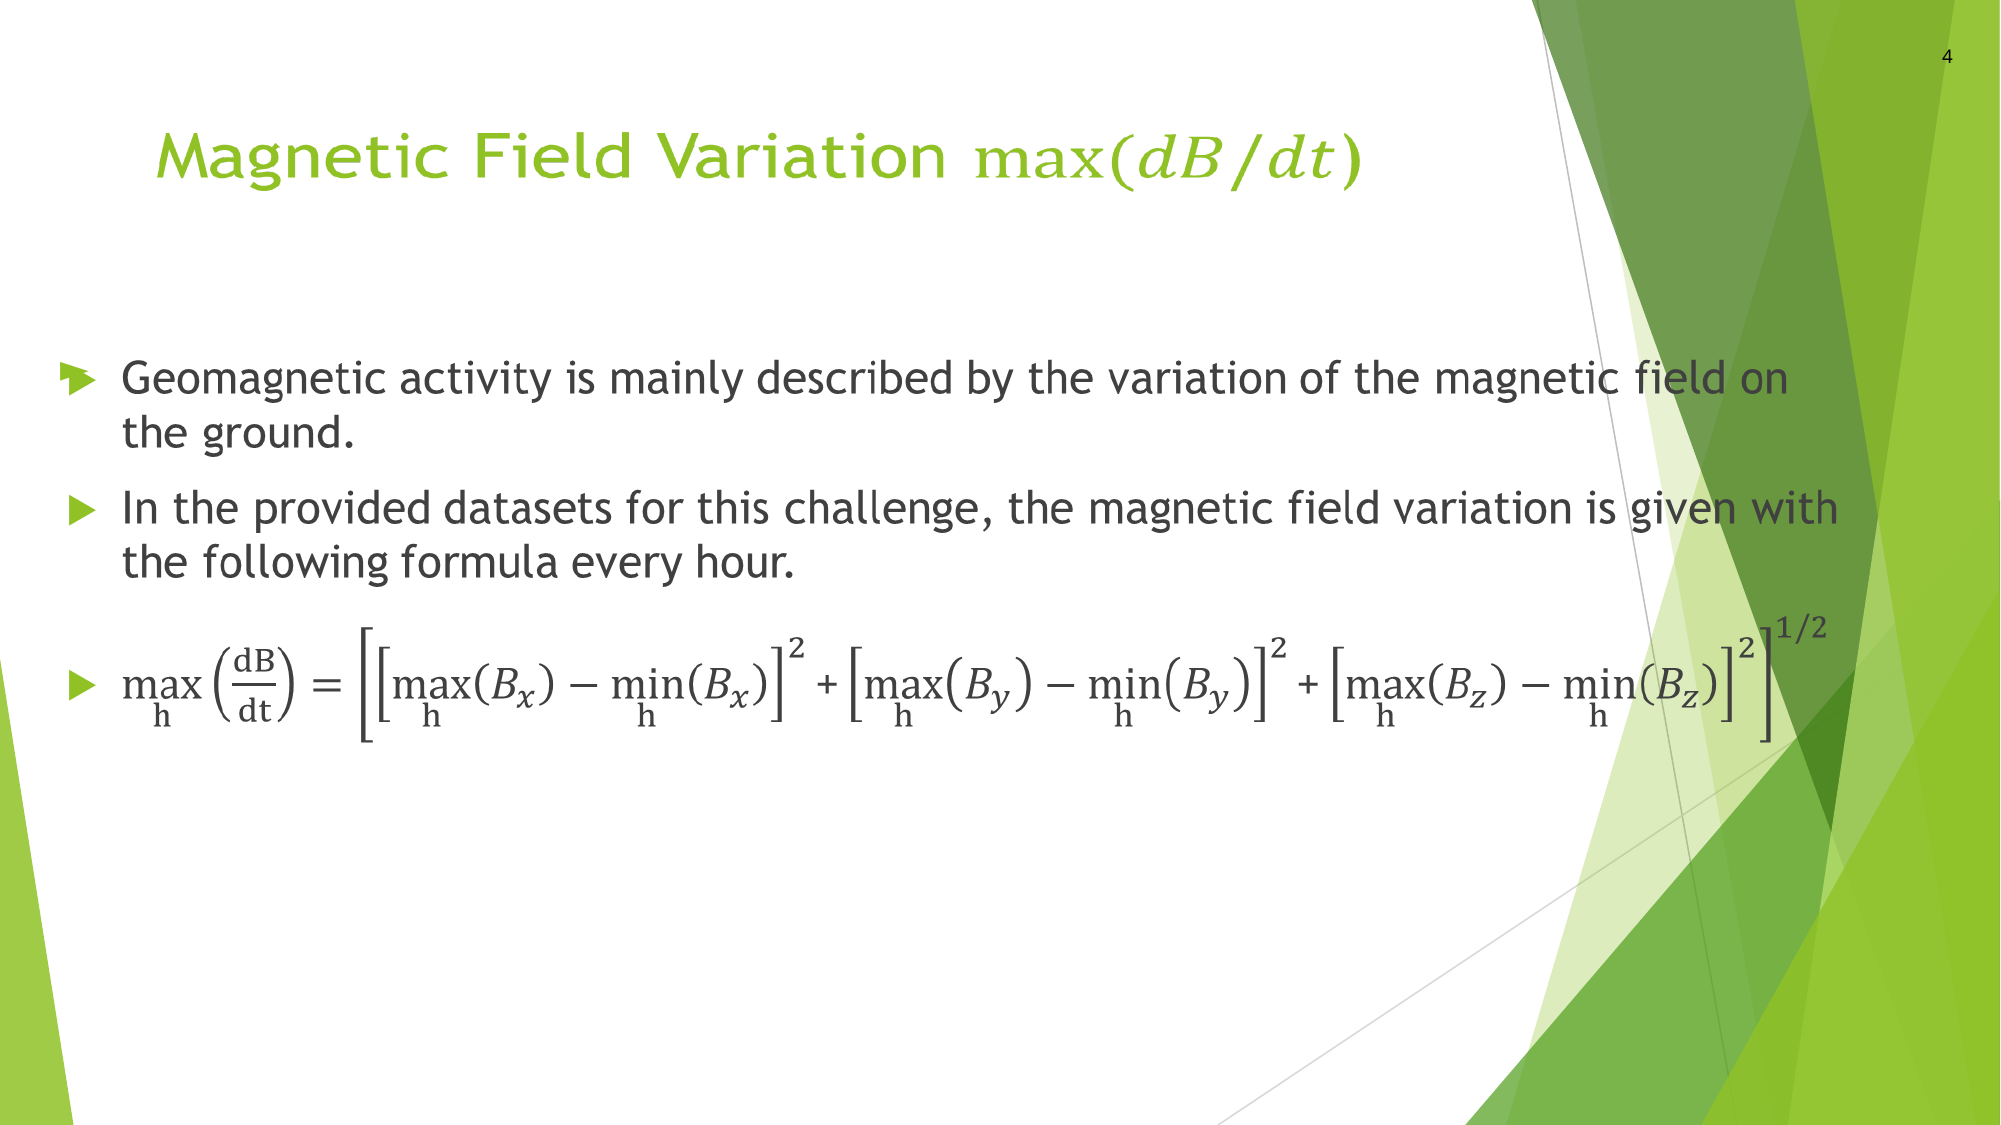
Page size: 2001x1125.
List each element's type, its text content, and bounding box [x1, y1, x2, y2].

title [111, 99, 1522, 230]
slide_number 4 [1855, 27, 1968, 88]
list [45, 334, 1880, 1055]
